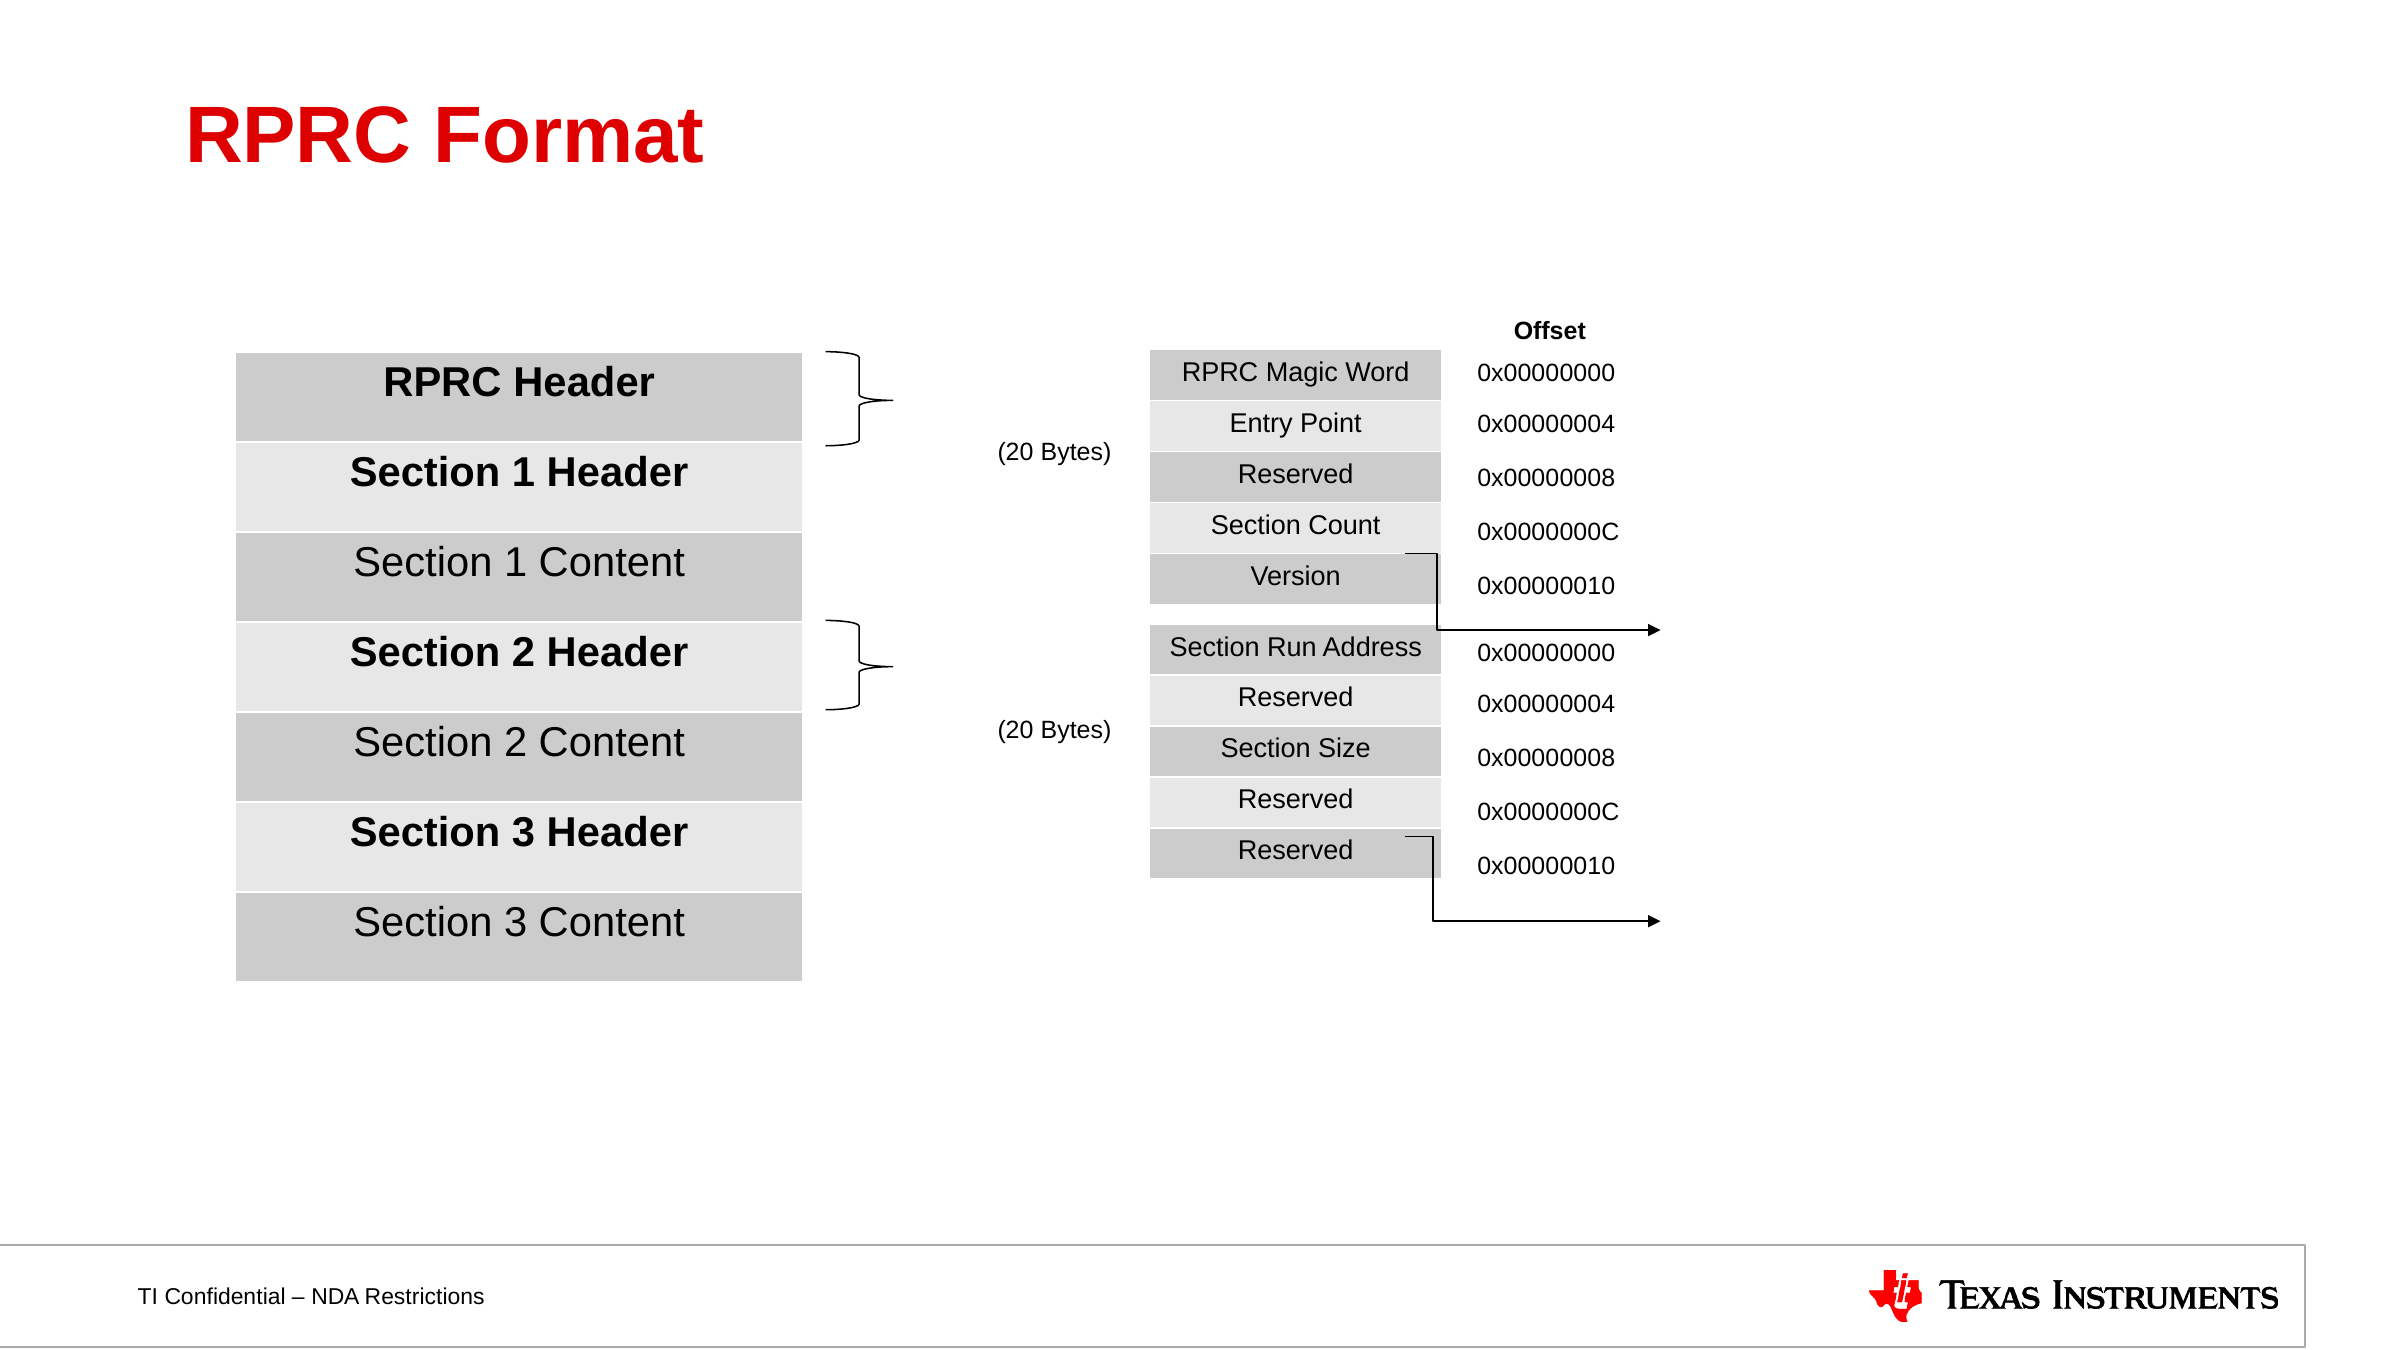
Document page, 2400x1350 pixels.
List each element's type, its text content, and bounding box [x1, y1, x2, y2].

text_box [825, 350, 894, 447]
picture [1869, 1270, 2278, 1322]
table_cell Section Count [1150, 503, 1441, 553]
table_cell Section 1 Content [236, 533, 802, 621]
table_cell Section 3 Header [236, 803, 802, 891]
table_cell Reserved [1150, 778, 1441, 827]
text_box 0x00000008 [1462, 734, 1738, 779]
table_cell Section 2 Header [236, 623, 802, 711]
table_cell Section 3 Content [236, 893, 802, 981]
table_header RPRC Header [236, 353, 802, 441]
text_box Offset [1412, 307, 1688, 352]
table_cell Section 1 Header [236, 443, 802, 531]
text_box (20 Bytes) [982, 706, 1258, 751]
table_cell Version [1150, 554, 1436, 604]
text_box 0x00000010 [1462, 842, 1738, 887]
table_header RPRC Magic Word [1150, 350, 1441, 400]
table_cell Section 2 Content [236, 713, 802, 801]
text_box RPRC Format [164, 71, 2235, 206]
table_cell Reserved [1150, 829, 1441, 878]
text_box 0x00000000 [1462, 349, 1738, 395]
table_cell Reserved [1150, 452, 1441, 502]
table_cell Section Size [1150, 727, 1441, 776]
text_box (20 Bytes) [982, 428, 1258, 473]
table_header Section Run Address [1150, 625, 1441, 674]
text_box 0x00000000 [1462, 629, 1738, 675]
table_cell Reserved [1150, 676, 1441, 725]
text_box 0x0000000C [1462, 508, 1738, 553]
text_box 0x00000008 [1462, 454, 1738, 500]
text_box 0x0000000C [1462, 788, 1738, 833]
text_box 0x00000004 [1462, 680, 1738, 726]
text_box [1404, 836, 1661, 928]
text_box 0x00000010 [1462, 562, 1738, 607]
text_box 0x00000004 [1462, 400, 1738, 446]
table_cell Entry Point [1150, 401, 1441, 451]
text_box [825, 619, 894, 711]
text_box [1648, 623, 1659, 629]
